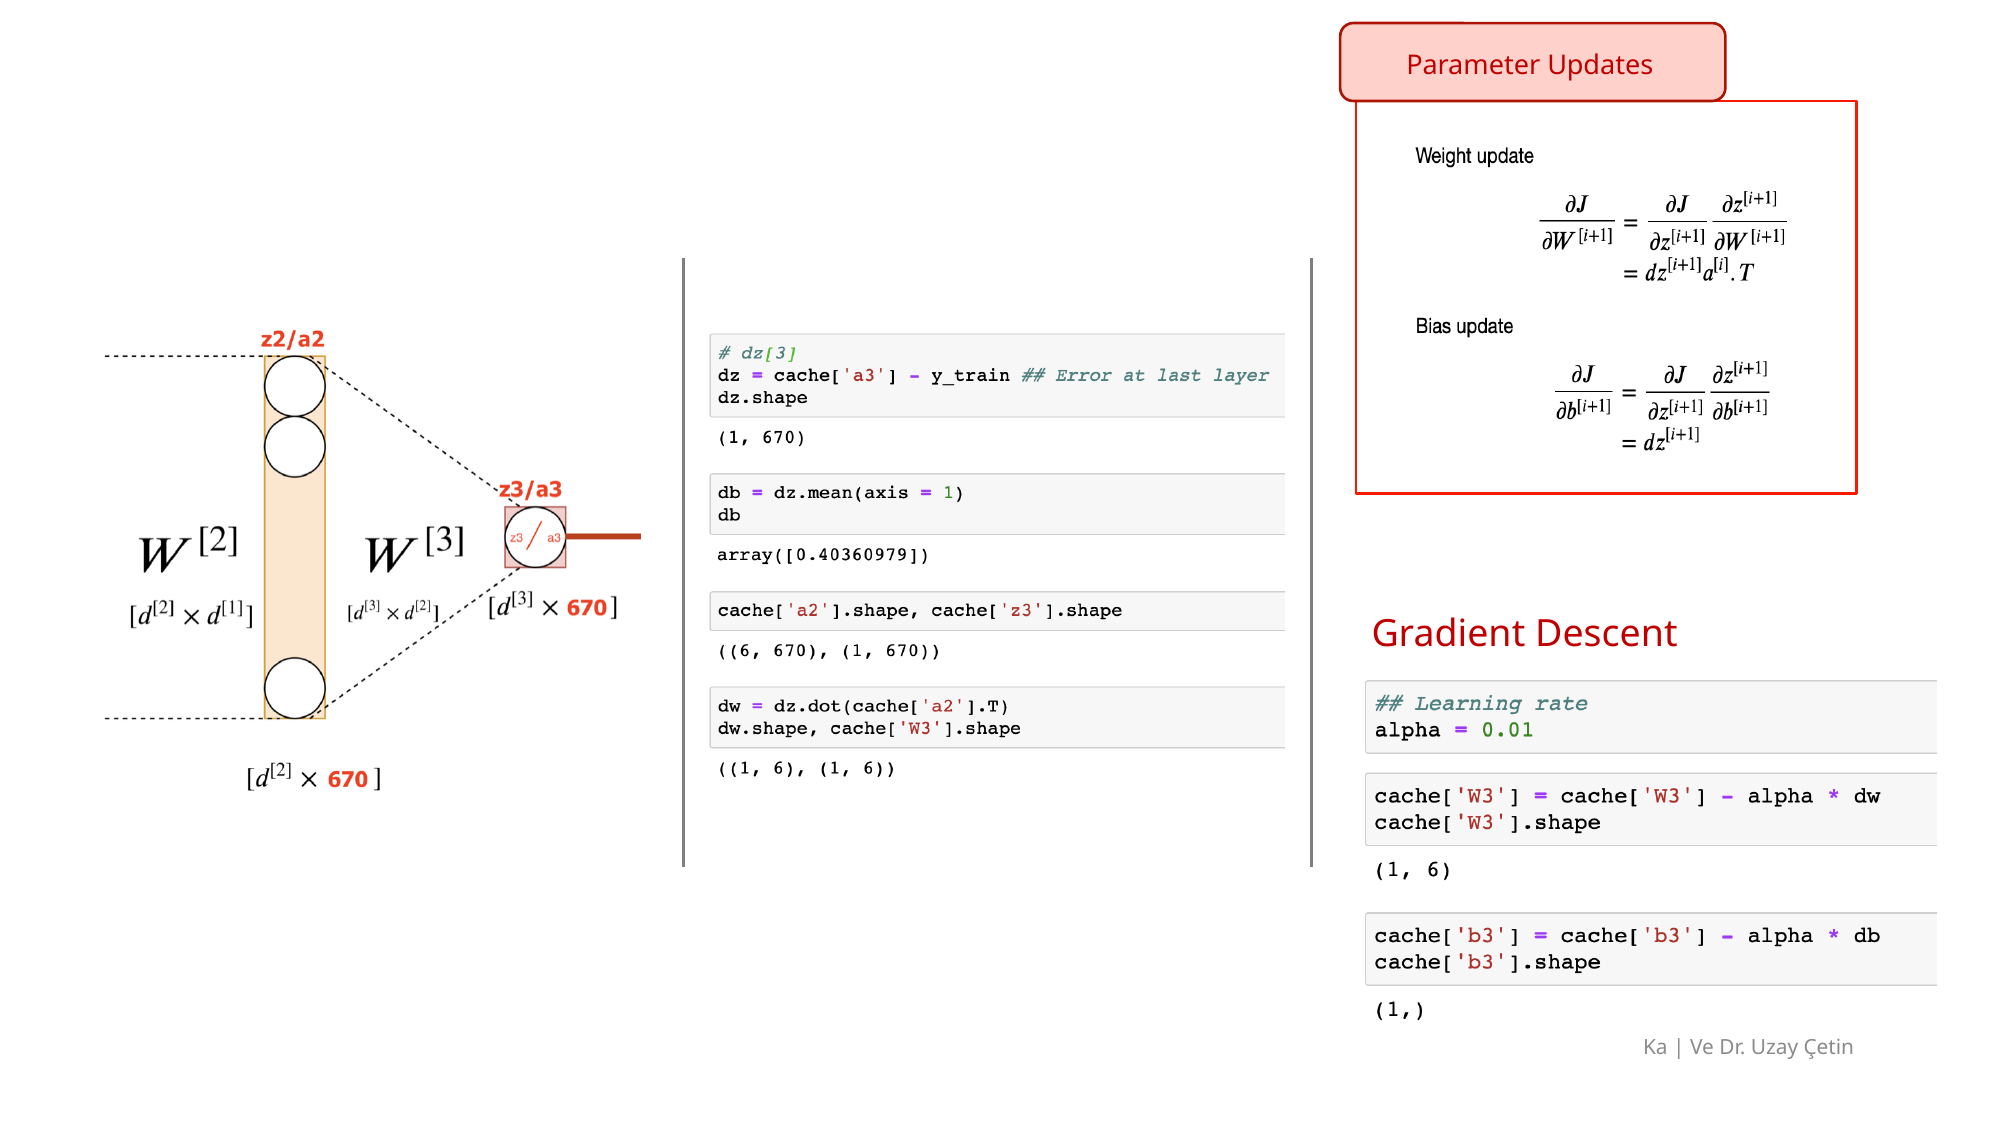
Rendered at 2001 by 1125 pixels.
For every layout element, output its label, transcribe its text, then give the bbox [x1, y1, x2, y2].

footer Ka | Ve Dr. Uzay Çetin [131, 1021, 1869, 1074]
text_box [1355, 601, 1937, 1028]
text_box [1339, 22, 1858, 494]
picture [707, 318, 1285, 790]
picture [79, 309, 657, 815]
